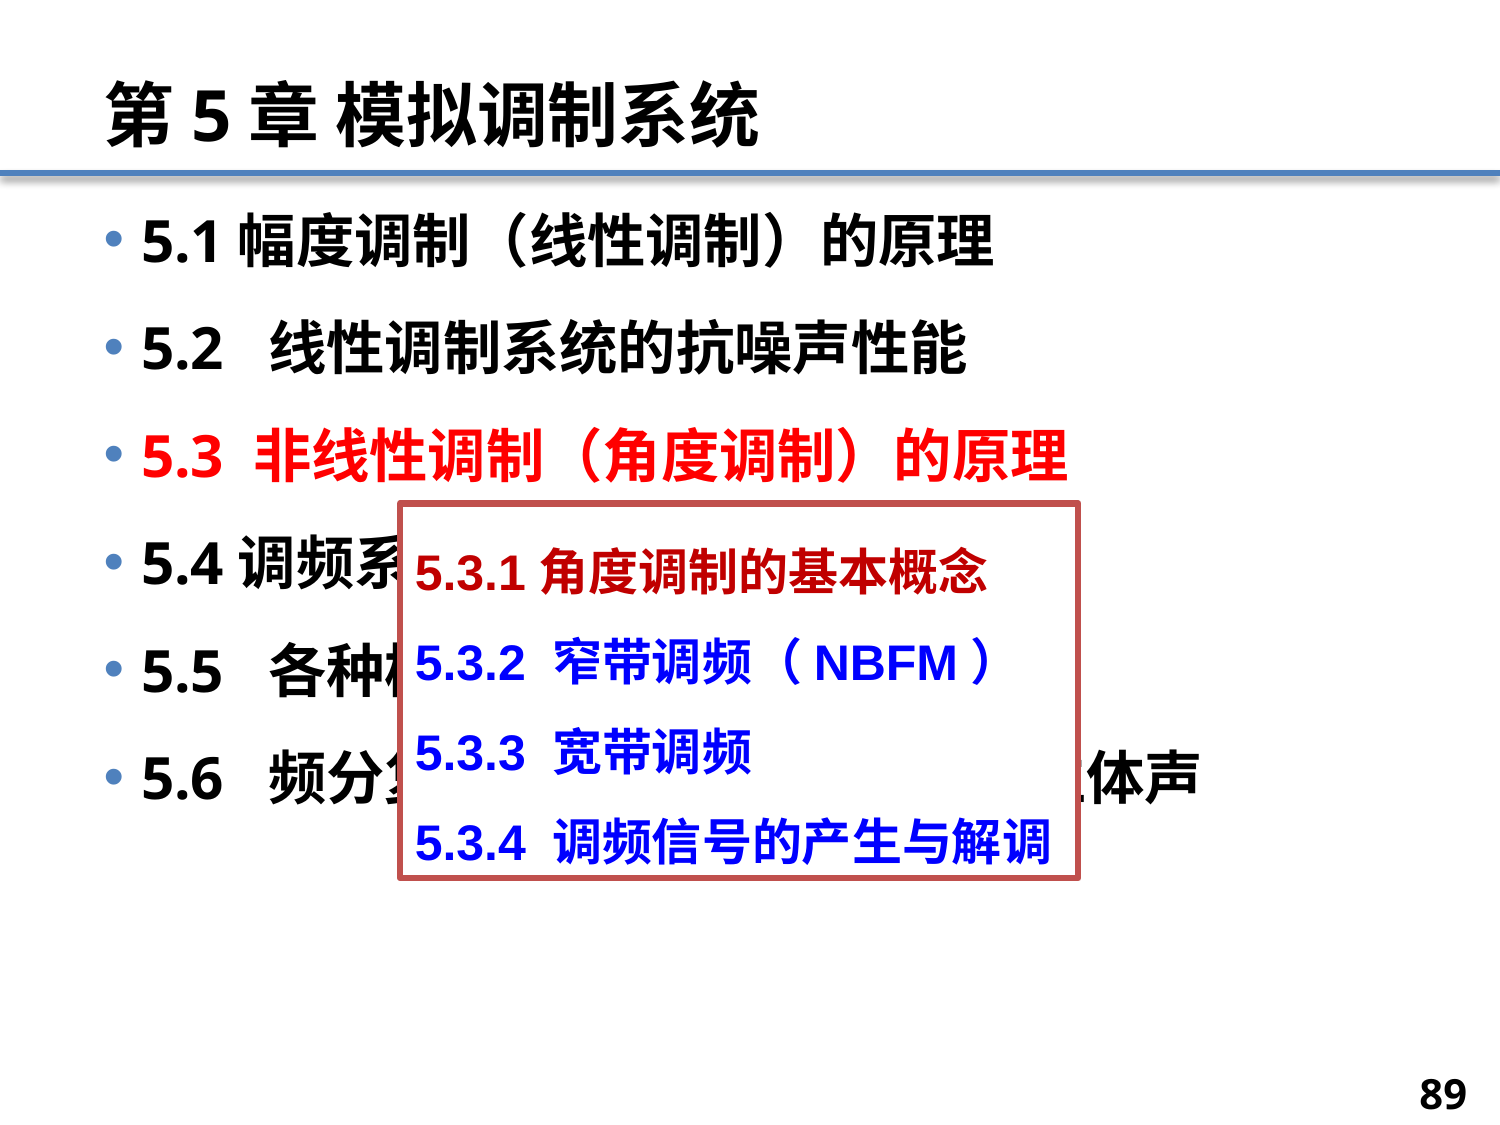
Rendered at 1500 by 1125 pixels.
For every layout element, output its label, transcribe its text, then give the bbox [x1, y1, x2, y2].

text_box 5.3.1角度调制的基本概念 5.3.2 窄带调频（NBFM） 5.3.3 宽带调频 5.3.4 调频信号的产生与解调 [397, 500, 1081, 881]
slide_number 89 [1379, 1075, 1483, 1118]
title 第5章 模拟调制系统 [88, 30, 1412, 164]
list 5.1幅度调制（线性调制）的原理 5.2 线性调制系统的抗噪声性能 5.3 非线性调制（角度调制）的原理 5.4调频系统的抗噪声性能 5.5 各种模拟调制系统的比较 5.6 频分复用(FDM)和调频(FM)立体声 [88, 196, 1412, 1024]
